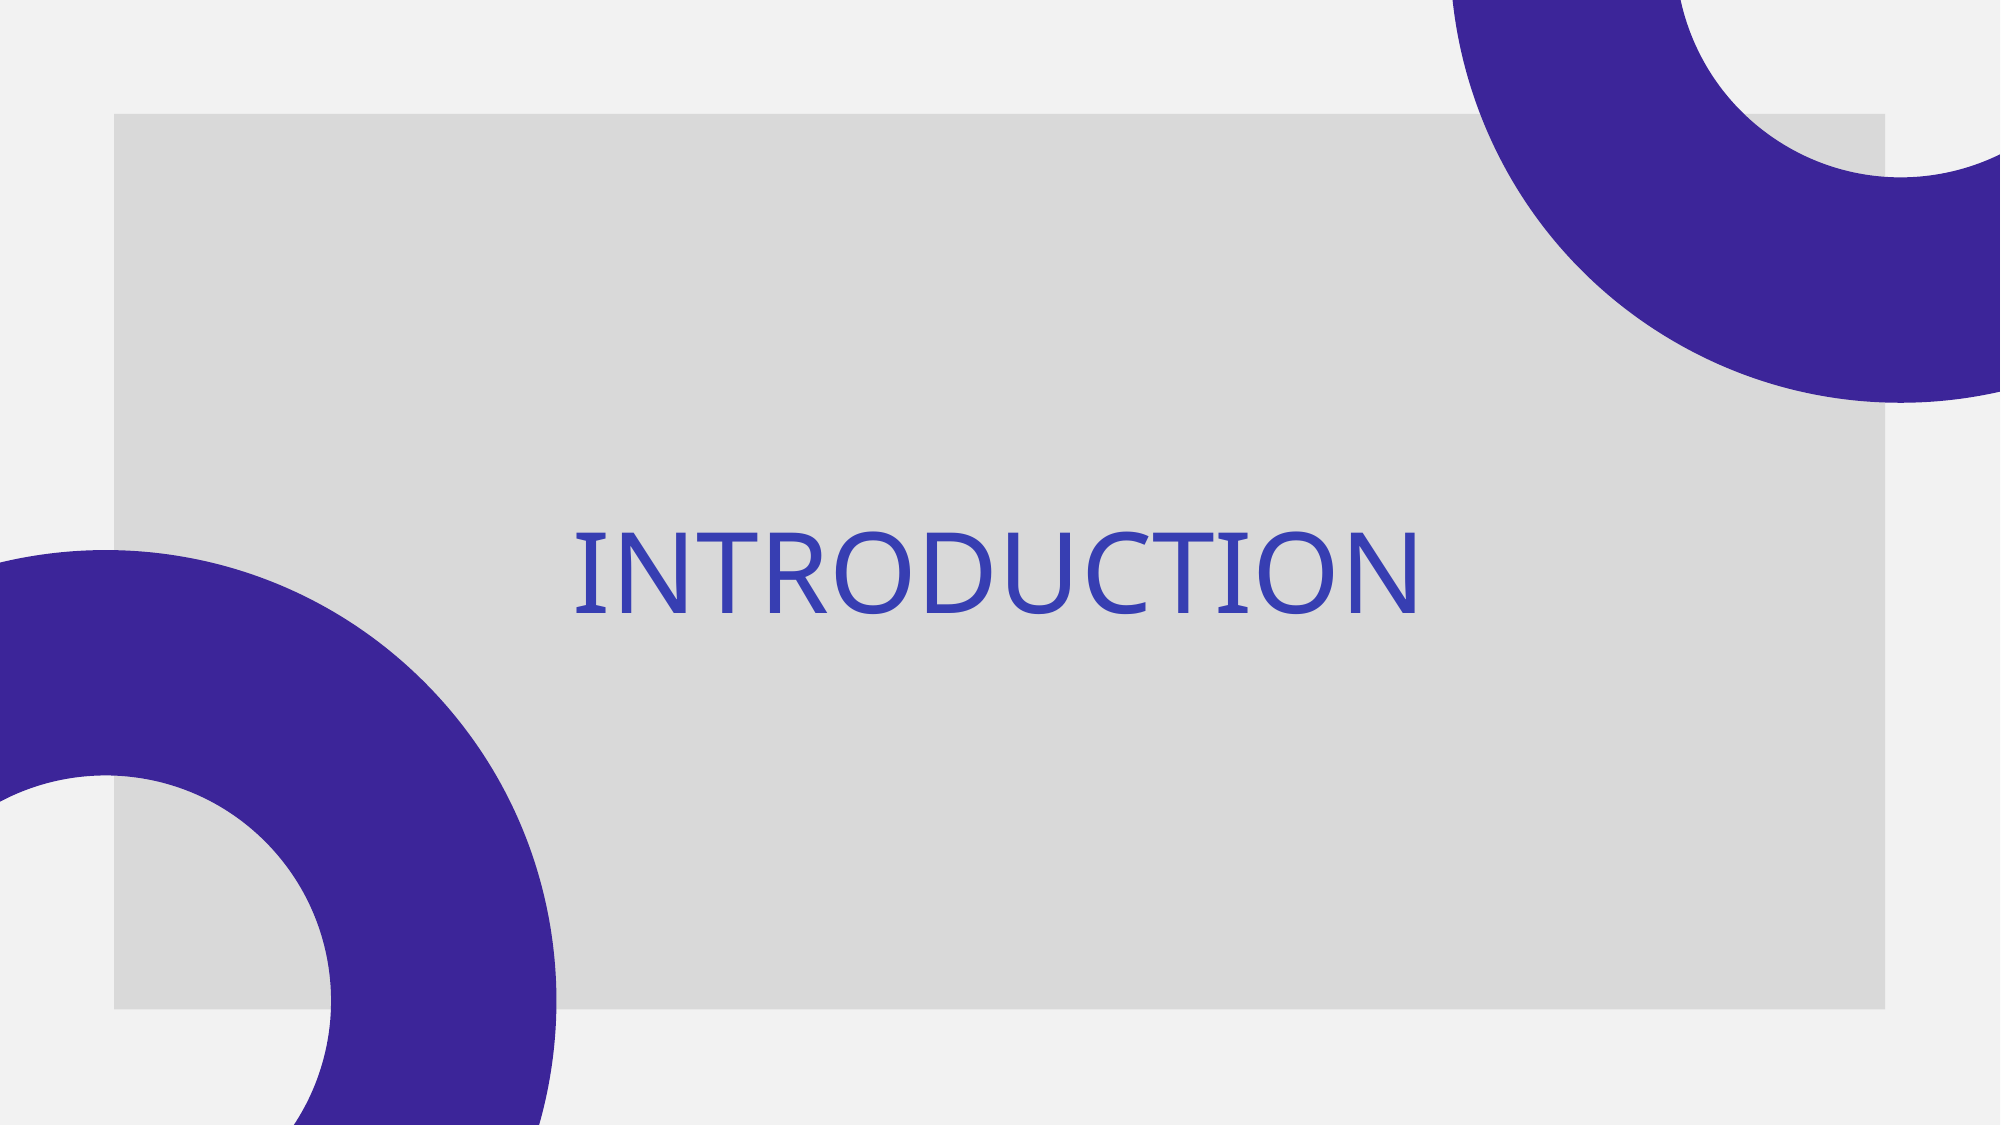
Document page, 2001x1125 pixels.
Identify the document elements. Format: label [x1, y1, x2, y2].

picture [114, 113, 1886, 1008]
text_box [1451, 0, 1745, 113]
text_box [292, 1008, 558, 1125]
text_box [0, 549, 114, 803]
text_box [1886, 153, 2000, 404]
